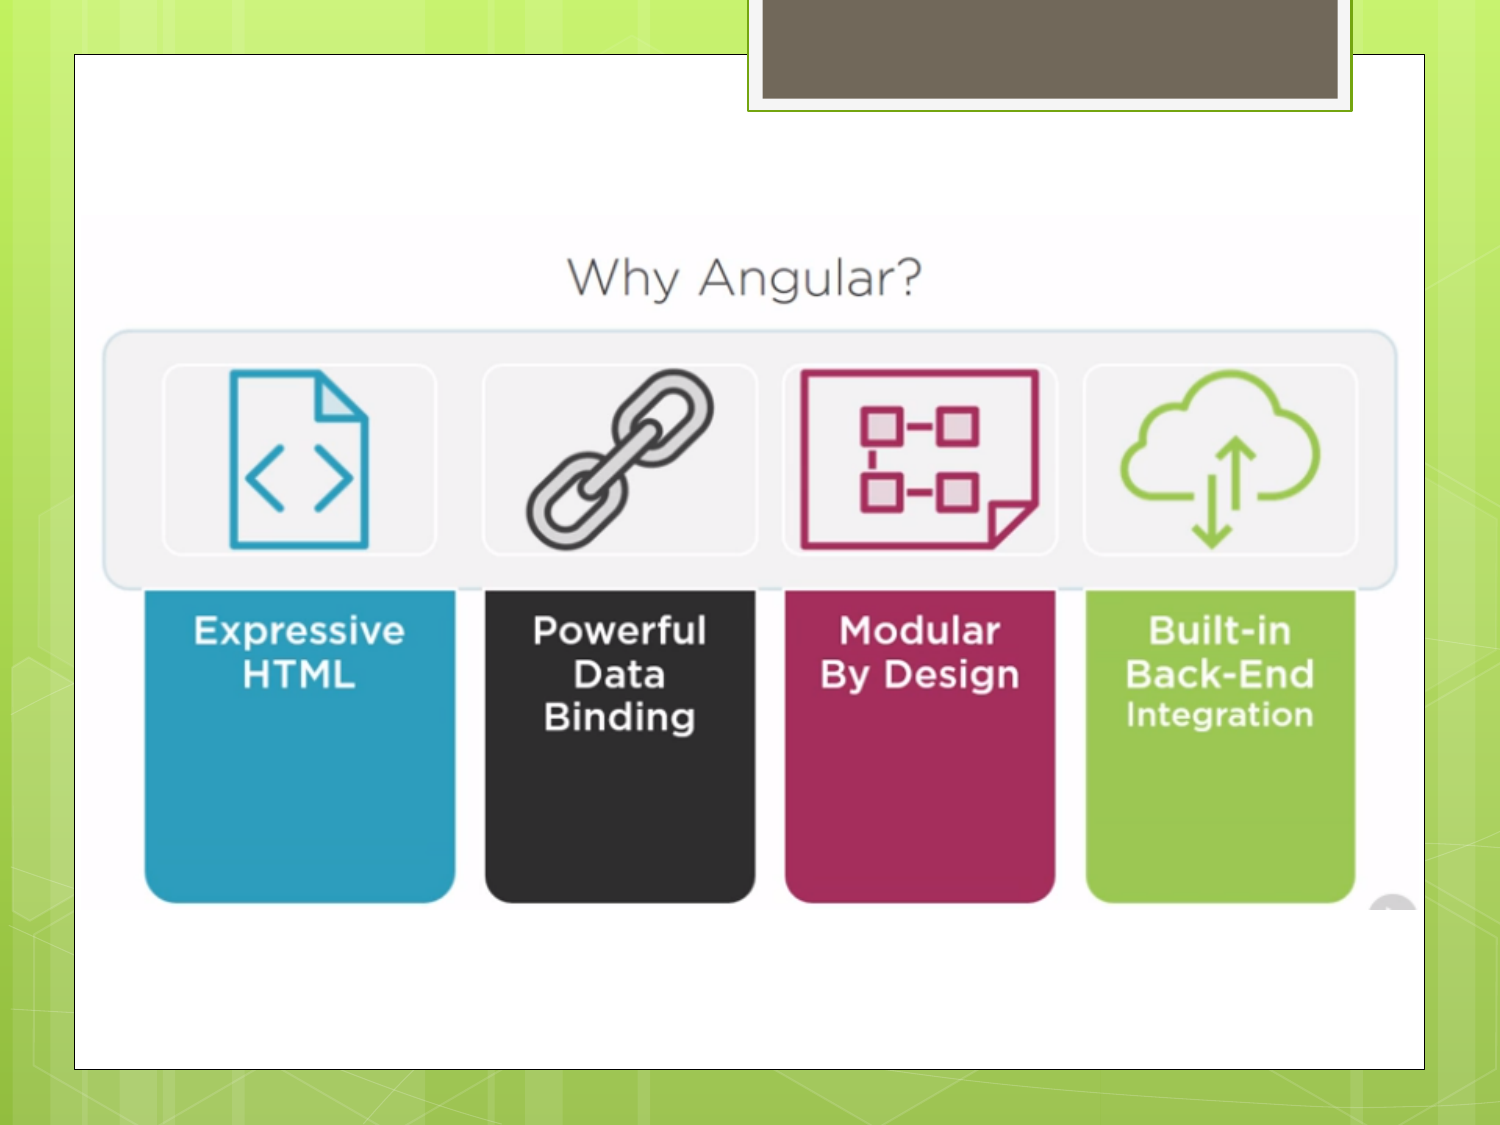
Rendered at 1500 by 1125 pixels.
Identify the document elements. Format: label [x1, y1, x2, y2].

picture [80, 215, 1419, 910]
